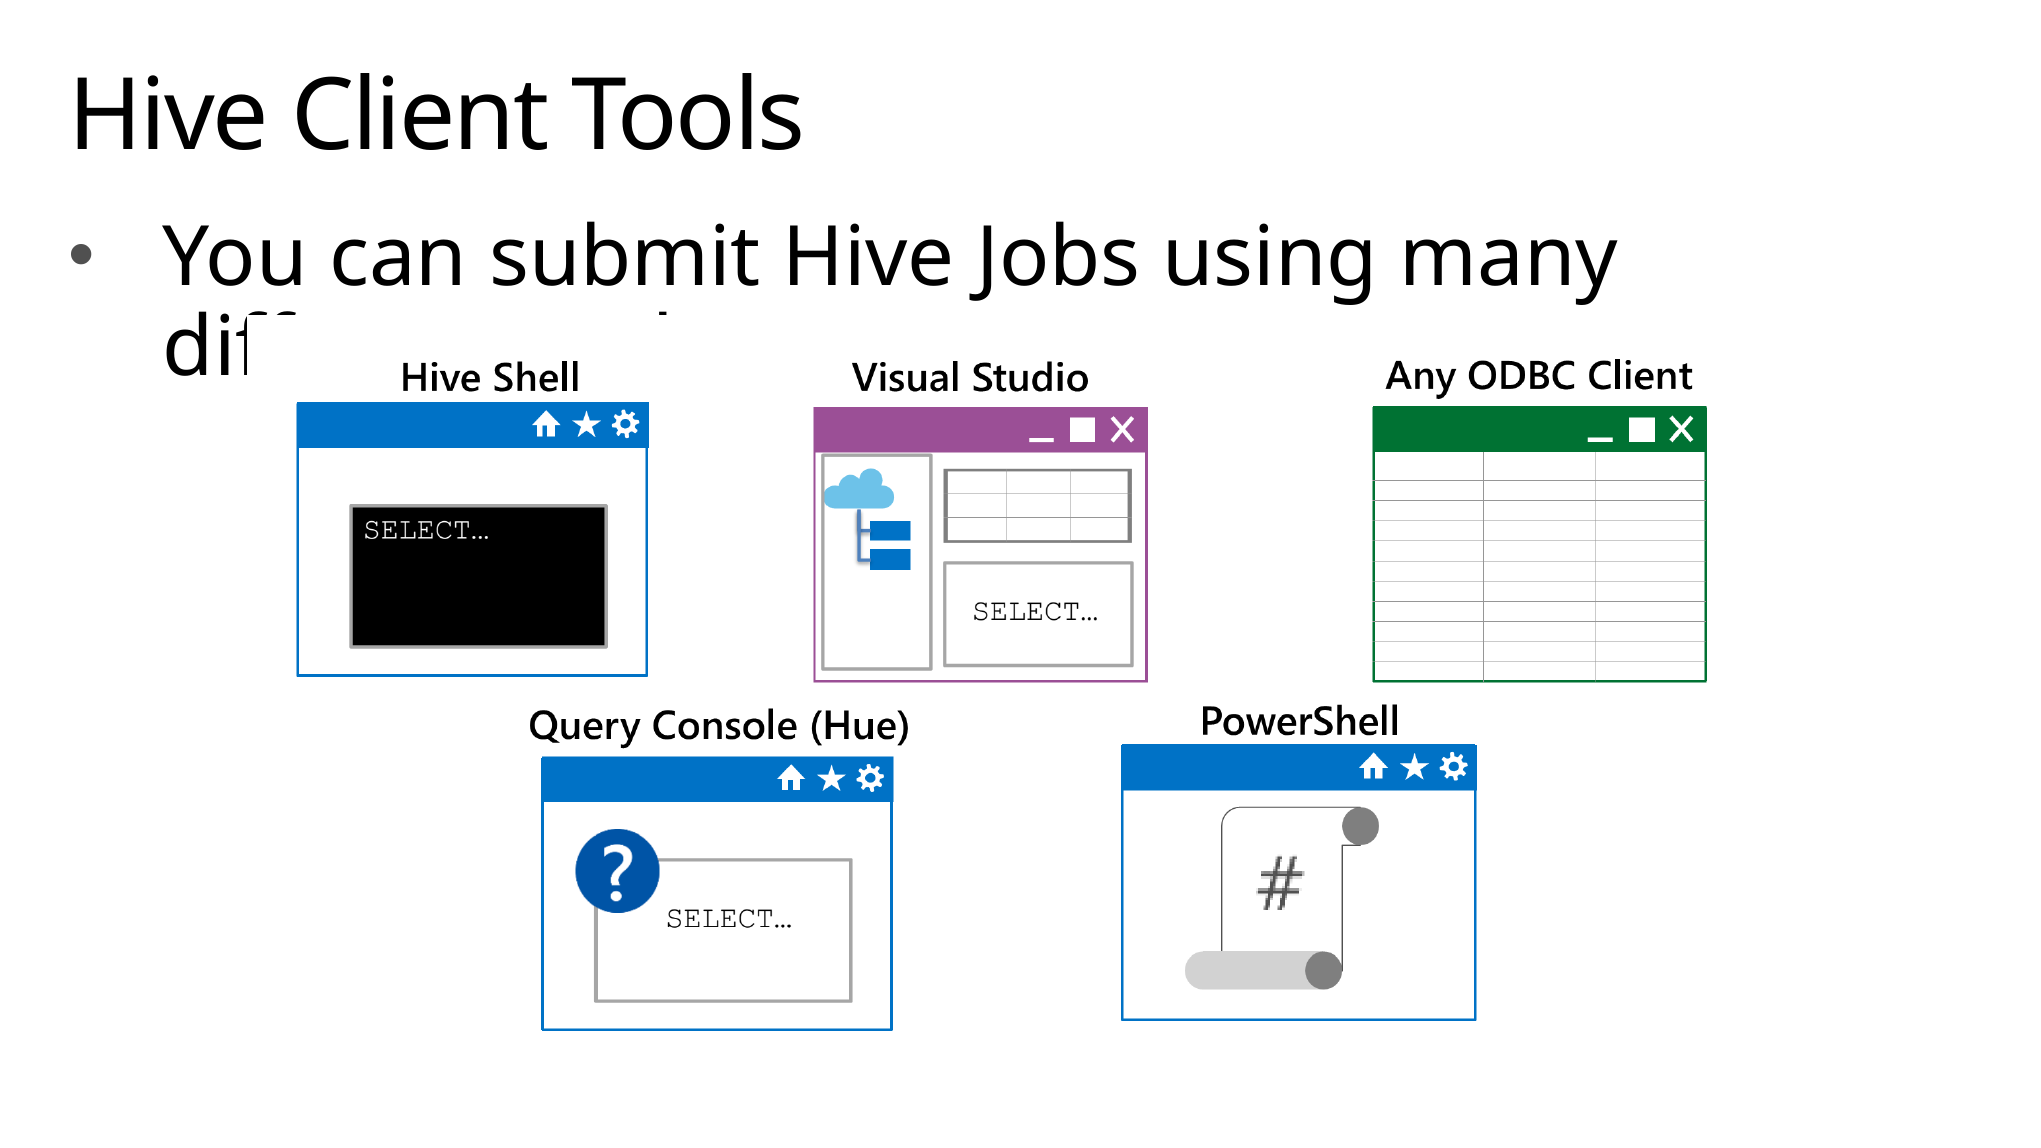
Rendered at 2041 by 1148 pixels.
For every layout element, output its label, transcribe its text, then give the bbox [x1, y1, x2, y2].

list You can submit Hive Jobs using many different tools [45, 198, 1996, 432]
title Hive Client Tools [45, 48, 1996, 198]
picture [246, 314, 1794, 1036]
